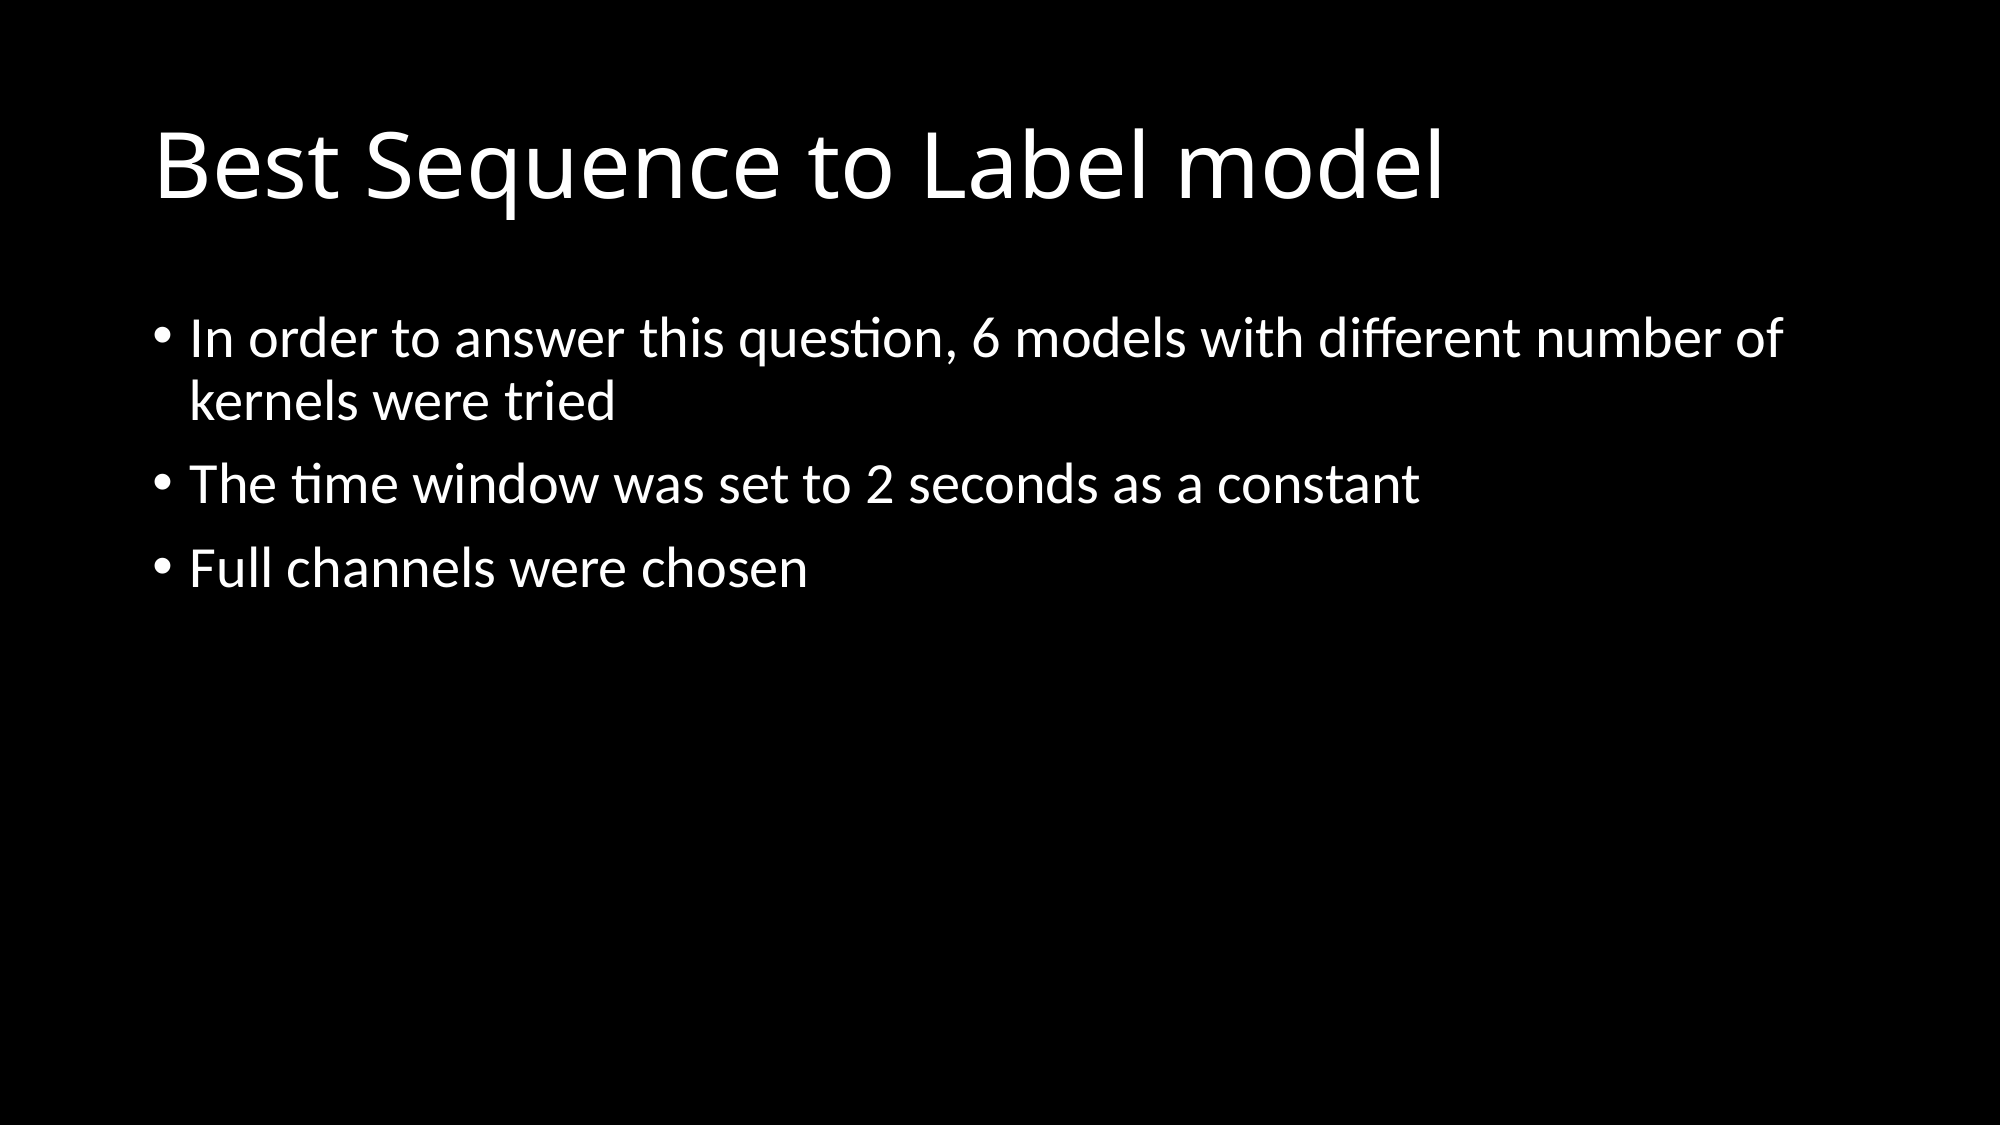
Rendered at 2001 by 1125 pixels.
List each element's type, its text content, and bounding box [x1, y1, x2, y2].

title Best Sequence to Label model [137, 59, 1863, 278]
list In order to answer this question, 6 models with different number of kernels were tried The time window was set to 2 seconds as a constant Full channels were chosen [137, 299, 1863, 1014]
